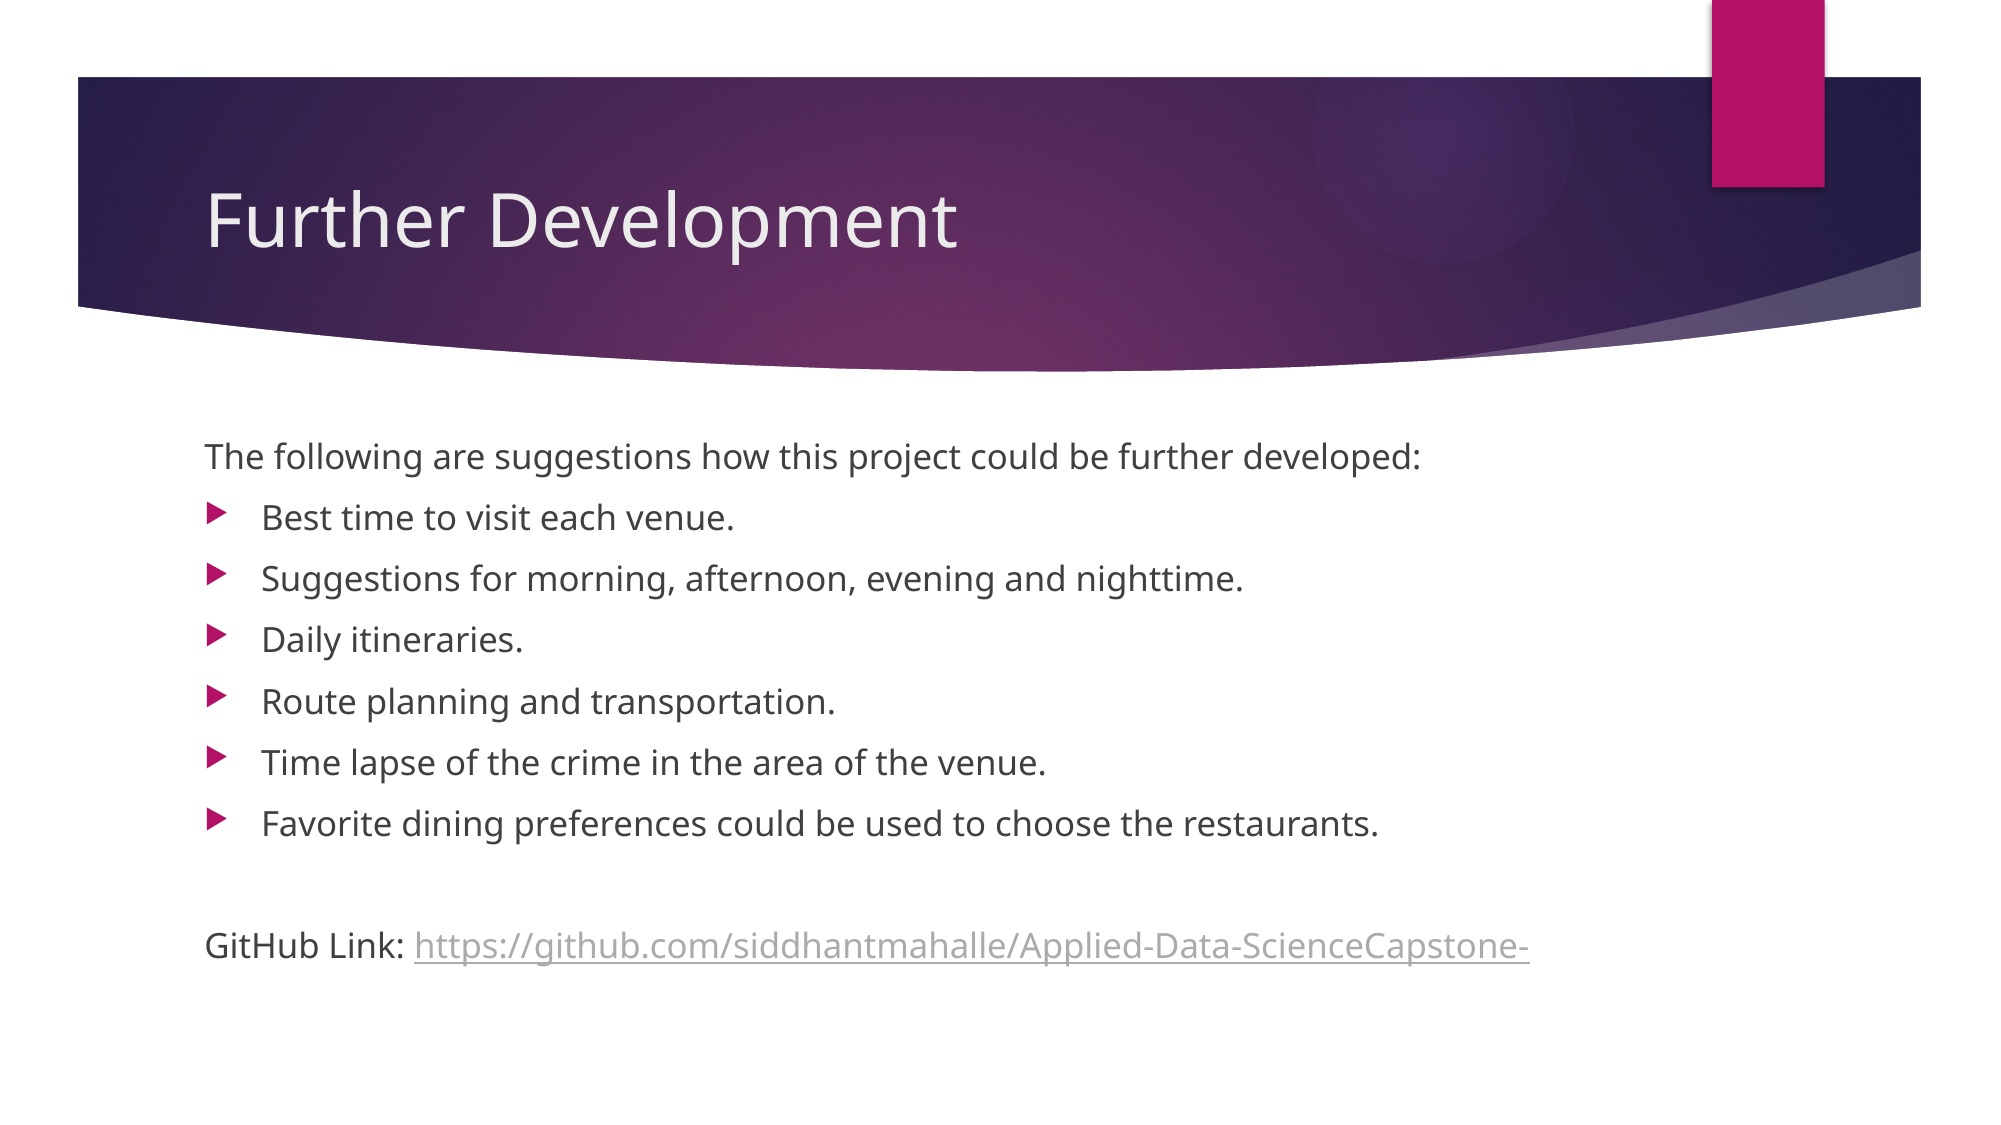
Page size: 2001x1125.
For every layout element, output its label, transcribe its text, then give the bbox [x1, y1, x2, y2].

list The following are suggestions how this project could be further developed: Best time to visit each venue. Suggestions for morning, afternoon, evening and nighttime. Daily itineraries. Route planning and transportation. Time lapse of the crime in the area of the venue. Favorite dining preferences could be used to choose the restaurants. GitHub Link: https://github.com/siddhantmahalle/Applied-Data-ScienceCapstone- [189, 427, 1638, 988]
title Further Development [189, 159, 1627, 276]
